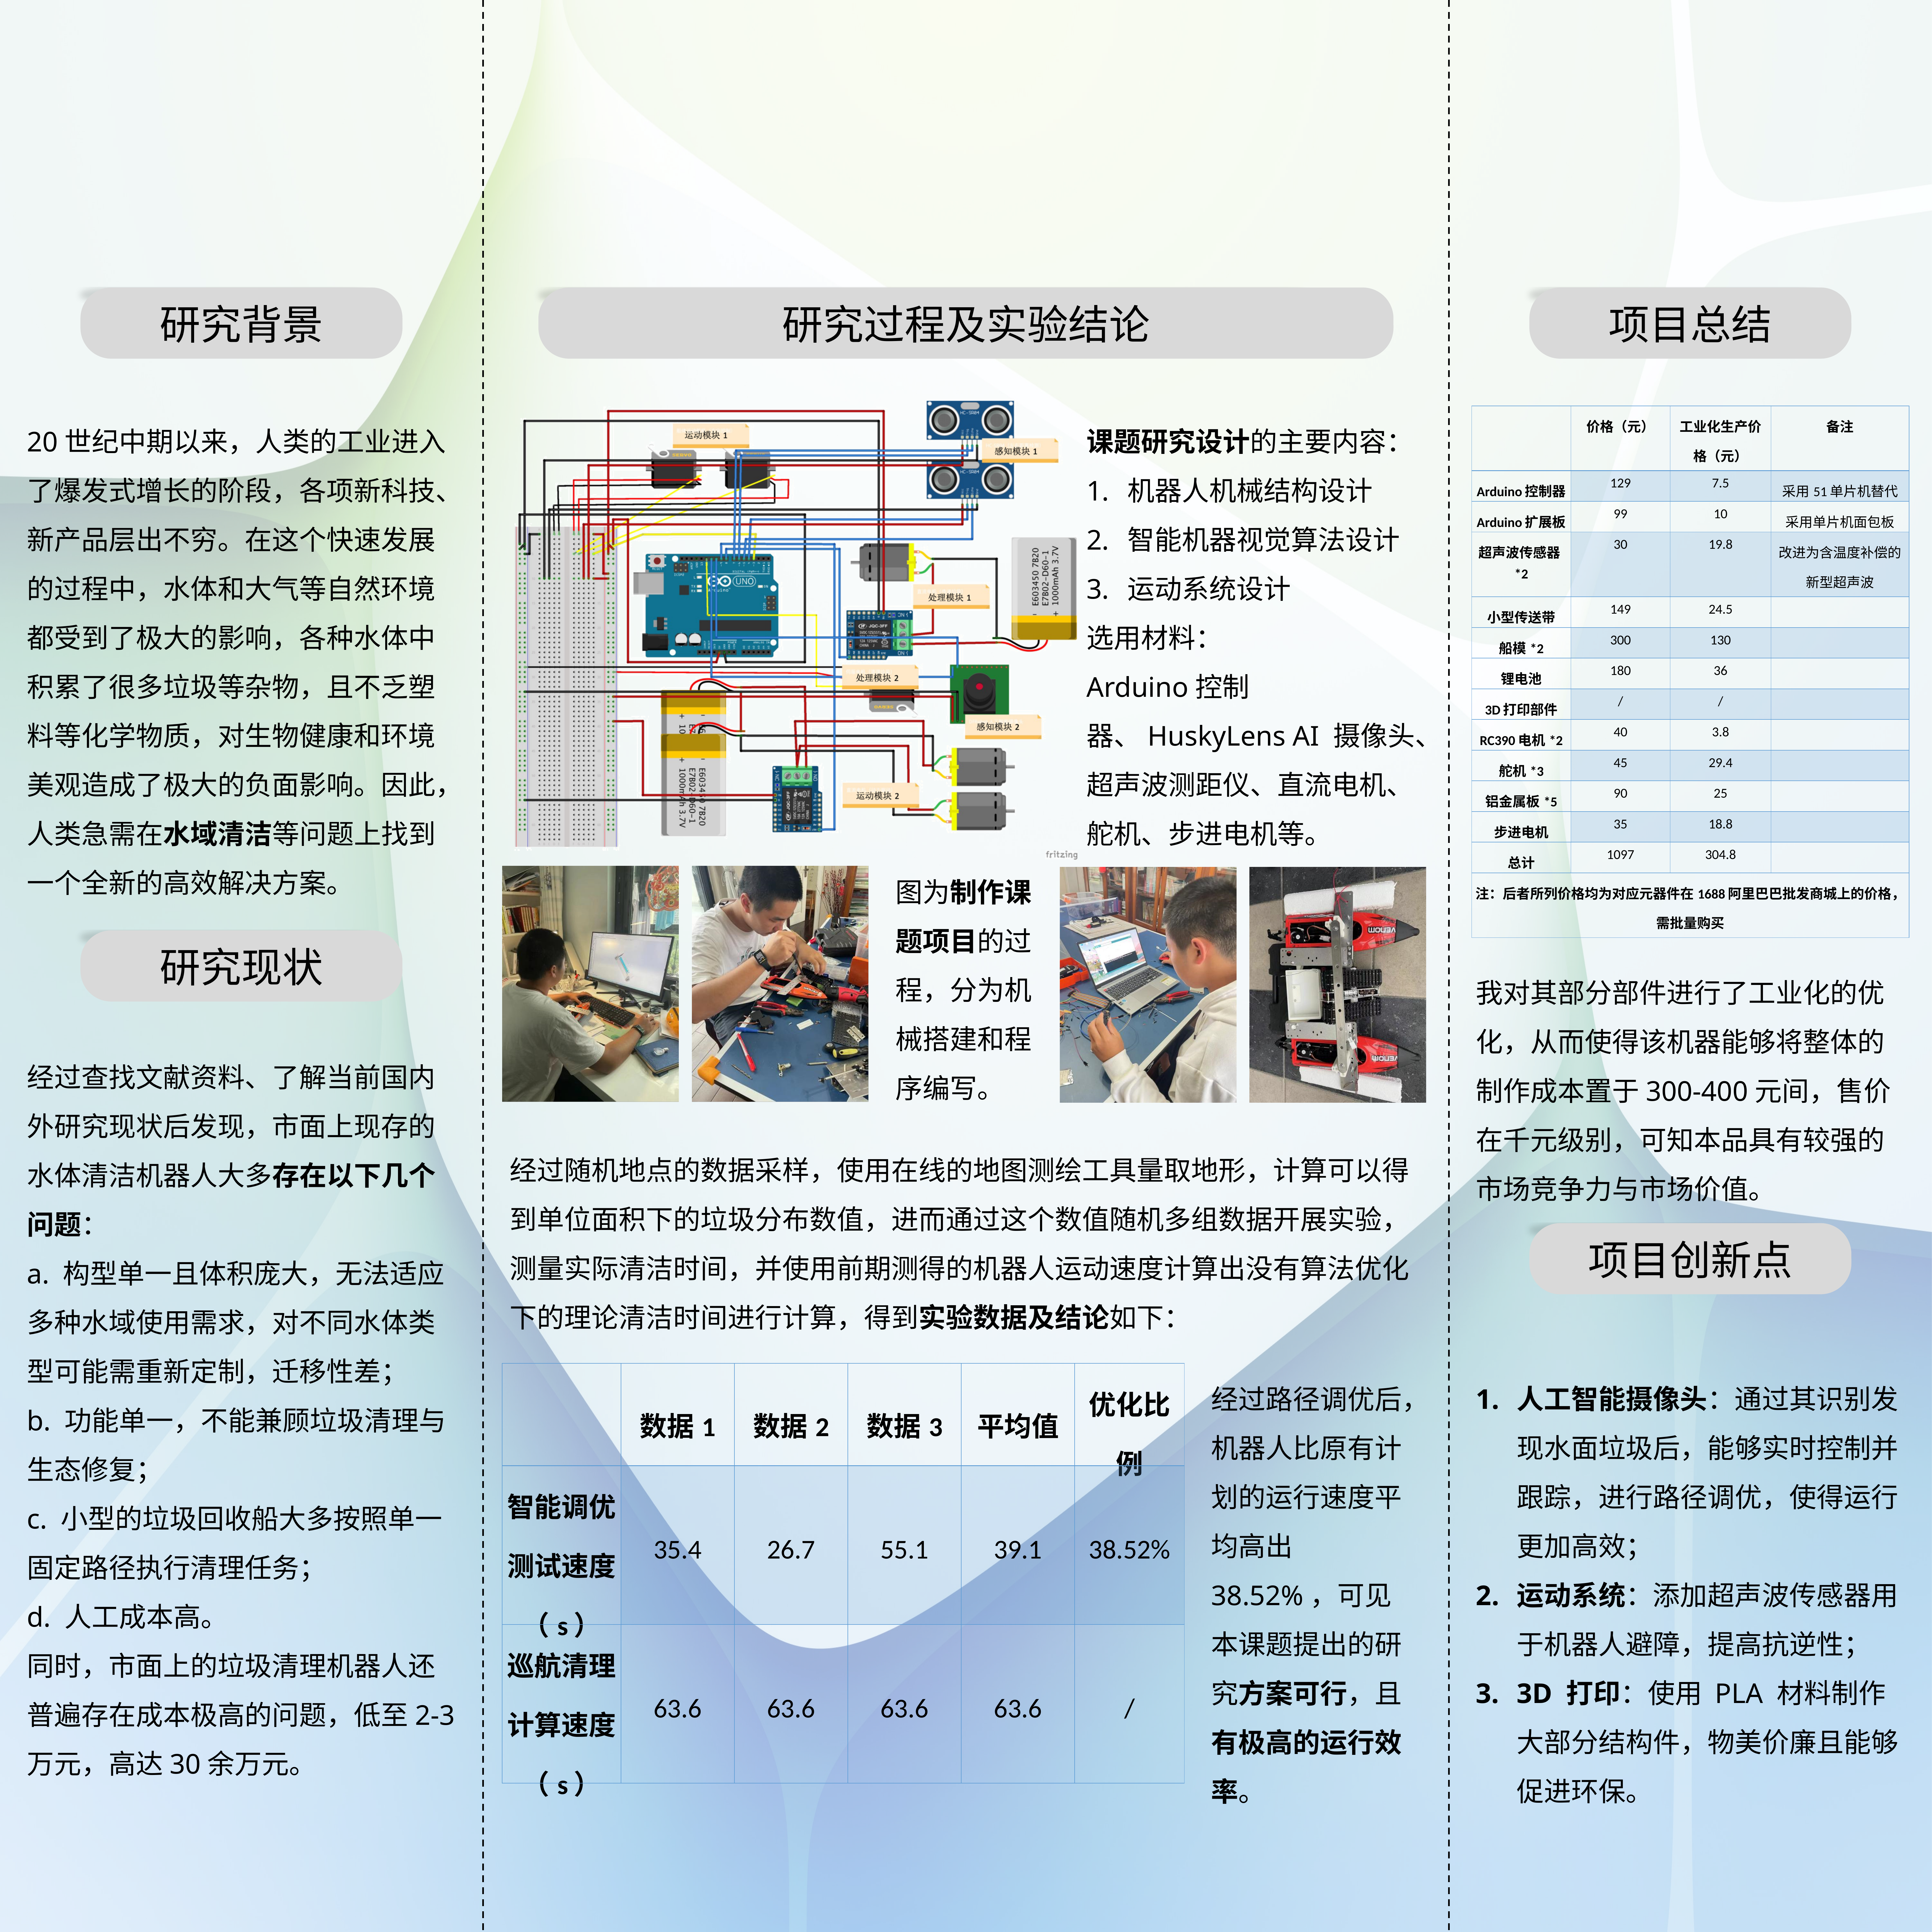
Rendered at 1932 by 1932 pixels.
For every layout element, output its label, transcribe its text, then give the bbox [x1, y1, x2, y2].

table_header 数据3 [848, 1364, 961, 1465]
table_cell 304.8 [1670, 842, 1771, 873]
table_cell 300 [1571, 628, 1670, 658]
table_cell 3.8 [1670, 720, 1771, 750]
text_box 我对其部分部件进行了工业化的优化，从而使得该机器能够将整体的制作成本置于300-400元间，售价在千元级别，可知本品具有较强的市场竞争力与市场价值。 [1472, 957, 1909, 1207]
table_cell 149 [1571, 597, 1670, 627]
table_cell [1771, 842, 1909, 873]
table_cell 18.8 [1670, 812, 1771, 842]
table_cell / [1670, 689, 1771, 719]
text_box 人工智能摄像头：通过其识别发现水面垃圾后，能够实时控制并跟踪，进行路径调优，使得运行更加高效； 运动系统：添加超声波传感器用于机器人避障，提高抗逆性； 3D 打印：使用 PLA 材料制作大部分结构件，物美价廉且能够促进环保。 [1472, 1363, 1909, 1809]
table_cell 超声波传感器*2 [1472, 532, 1571, 596]
table_cell 锂电池 [1472, 658, 1571, 689]
table_header [1472, 406, 1571, 470]
text_box 经过随机地点的数据采样，使用在线的地图测绘工具量取地形，计算可以得到单位面积下的垃圾分布数值，进而通过这个数值随机多组数据开展实验，测量实际清洁时间，并使用前期测得的机器人运动速度计算出没有算法优化下的理论清洁时间进行计算，得到实验数据及结论如下： [506, 1135, 1426, 1335]
table_cell 船模*2 [1472, 628, 1571, 658]
table_cell 25 [1670, 781, 1771, 811]
table_cell 29.4 [1670, 751, 1771, 780]
text_box 课题研究设计的主要内容： 机器人机械结构设计 智能机器视觉算法设计 运动系统设计 选用材料： Arduino控制器、HuskyLens AI 摄像头、超声波测距仪、直流电机、舵机、步进电机等。 [1089, 406, 1426, 851]
table_header 平均值 [962, 1364, 1074, 1465]
table_header 优化比例 [1075, 1364, 1184, 1465]
table_cell 采用51单片机替代 [1771, 471, 1909, 501]
table_cell 63.6 [735, 1625, 848, 1783]
table_cell [1771, 597, 1909, 627]
table_cell [1771, 720, 1909, 750]
table_cell / [1075, 1625, 1184, 1783]
text_box 项目总结 [1529, 287, 1852, 359]
table_cell / [1571, 689, 1670, 719]
table_header 数据1 [621, 1364, 734, 1465]
table_header [502, 1364, 621, 1465]
text_box 图为制作课题项目的过程，分为机械搭建和程序编写。 [891, 866, 1041, 1106]
table_cell 55.1 [848, 1466, 961, 1624]
table_cell 90 [1571, 781, 1670, 811]
table_cell 129 [1571, 471, 1670, 501]
table_header 数据2 [735, 1364, 848, 1465]
text_box 项目创新点 [1529, 1223, 1852, 1294]
table_cell 7.5 [1670, 471, 1771, 501]
table_cell 63.6 [962, 1625, 1074, 1783]
table_cell 铝金属板*5 [1472, 781, 1571, 811]
text_box 研究过程及实验结论 [538, 287, 1394, 359]
table_cell [1771, 812, 1909, 842]
table_cell 39.1 [962, 1466, 1074, 1624]
table_cell 99 [1571, 502, 1670, 532]
table_header 工业化生产价格（元） [1670, 406, 1771, 470]
table_cell 小型传送带 [1472, 597, 1571, 627]
text_box 20世纪中期以来，人类的工业进入了爆发式增长的阶段，各项新科技、新产品层出不穷。在这个快速发展的过程中，水体和大气等自然环境都受到了极大的影响，各种水体中积累了很多垃圾等杂物，且不乏塑料等化学物质，对生物健康和环境美观造成了极大的负面影响。因此，人类急需在水域清洁等问题上找到一个全新的高效解决方案。 [23, 406, 460, 900]
text_box 研究背景 [80, 287, 403, 359]
table_cell 180 [1571, 658, 1670, 689]
table_cell 改进为含温度补偿的新型超声波 [1771, 532, 1909, 596]
table_cell [1771, 781, 1909, 811]
table_cell 智能调优测试速度（s） [502, 1466, 621, 1624]
table_cell [1771, 751, 1909, 780]
table_cell 26.7 [735, 1466, 848, 1624]
table_cell 38.52% [1075, 1466, 1184, 1624]
table_cell 30 [1571, 532, 1670, 596]
text_box 经过查找文献资料、了解当前国内外研究现状后发现，市面上现存的水体清洁机器人大多存在以下几个问题： a. 构型单一且体积庞大，无法适应多种水域使用需求，对不同水体类型可能需重新定制，迁移性差； b. 功能单一，不能兼顾垃圾清理与生态修复； c. 小型的垃圾回收船大多按照单一固定路径执行清理任务； d. 人工成本高。 同时，市面上的垃圾清理机器人还普遍存在成本极高的问题，低至2-3万元，高达30余万元。 [23, 1042, 460, 1782]
table_cell 24.5 [1670, 597, 1771, 627]
table_cell 注：后者所列价格均为对应元器件在1688阿里巴巴批发商城上的价格，需批量购买 [1472, 873, 1909, 938]
table_cell 总计 [1472, 842, 1571, 873]
table_cell 舵机*3 [1472, 751, 1571, 780]
table_cell [1771, 628, 1909, 658]
table_cell 35 [1571, 812, 1670, 842]
text_box 经过路径调优后，机器人比原有计划的运行速度平均高出38.52%，可见本课题提出的研究方案可行，且有极高的运行效率。 [1207, 1363, 1423, 1809]
table_cell Arduino扩展板 [1472, 502, 1571, 532]
table_cell 45 [1571, 751, 1670, 780]
table_cell 3D打印部件 [1472, 689, 1571, 719]
table_cell 采用单片机面包板 [1771, 502, 1909, 532]
table_header 备注 [1771, 406, 1909, 470]
table_cell 36 [1670, 658, 1771, 689]
table_cell 19.8 [1670, 532, 1771, 596]
text_box 研究现状 [80, 930, 403, 1002]
picture [1060, 866, 1426, 1103]
table_cell 63.6 [848, 1625, 961, 1783]
table_cell 10 [1670, 502, 1771, 532]
table_cell [1771, 689, 1909, 719]
table_cell 步进电机 [1472, 812, 1571, 842]
table_header 价格（元） [1571, 406, 1670, 470]
picture [502, 866, 869, 1103]
table_cell 35.4 [621, 1466, 734, 1624]
table_cell 1097 [1571, 842, 1670, 873]
table_cell 63.6 [621, 1625, 734, 1783]
table_cell RC390电机*2 [1472, 720, 1571, 750]
table_cell 40 [1571, 720, 1670, 750]
table_cell 130 [1670, 628, 1771, 658]
table_cell 巡航清理计算速度（s） [502, 1625, 621, 1783]
table_cell Arduino控制器 [1472, 471, 1571, 501]
table_cell [1771, 658, 1909, 689]
picture [506, 390, 1089, 866]
